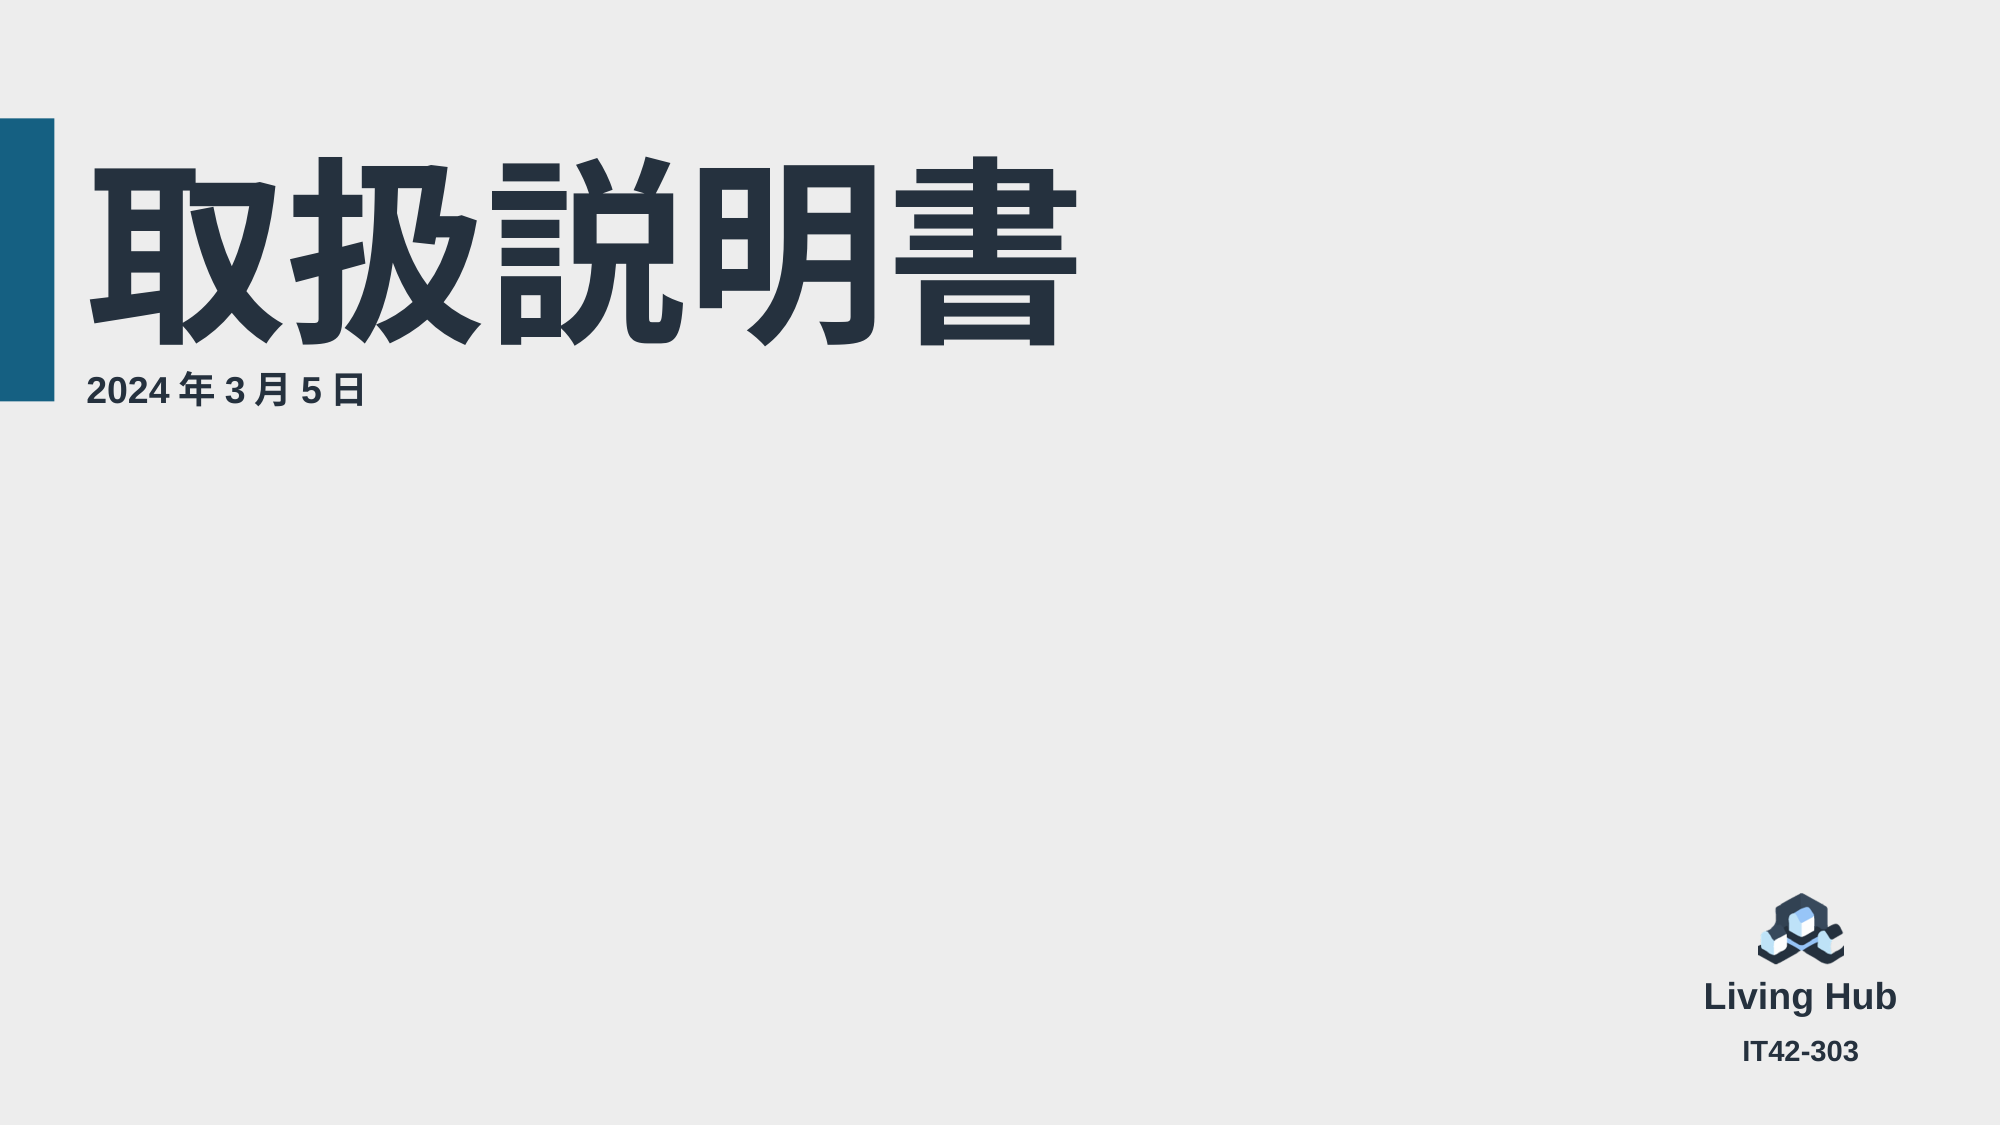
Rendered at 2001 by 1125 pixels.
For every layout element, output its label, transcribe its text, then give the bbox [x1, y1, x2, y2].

text_box 取扱説明書 [71, 119, 1106, 375]
text_box IT42-303 [1658, 1025, 1944, 1075]
text_box 2024年3月5日 [71, 358, 836, 418]
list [1757, 892, 1845, 966]
text_box [0, 117, 56, 403]
text_box Living Hub [1658, 964, 1944, 1025]
